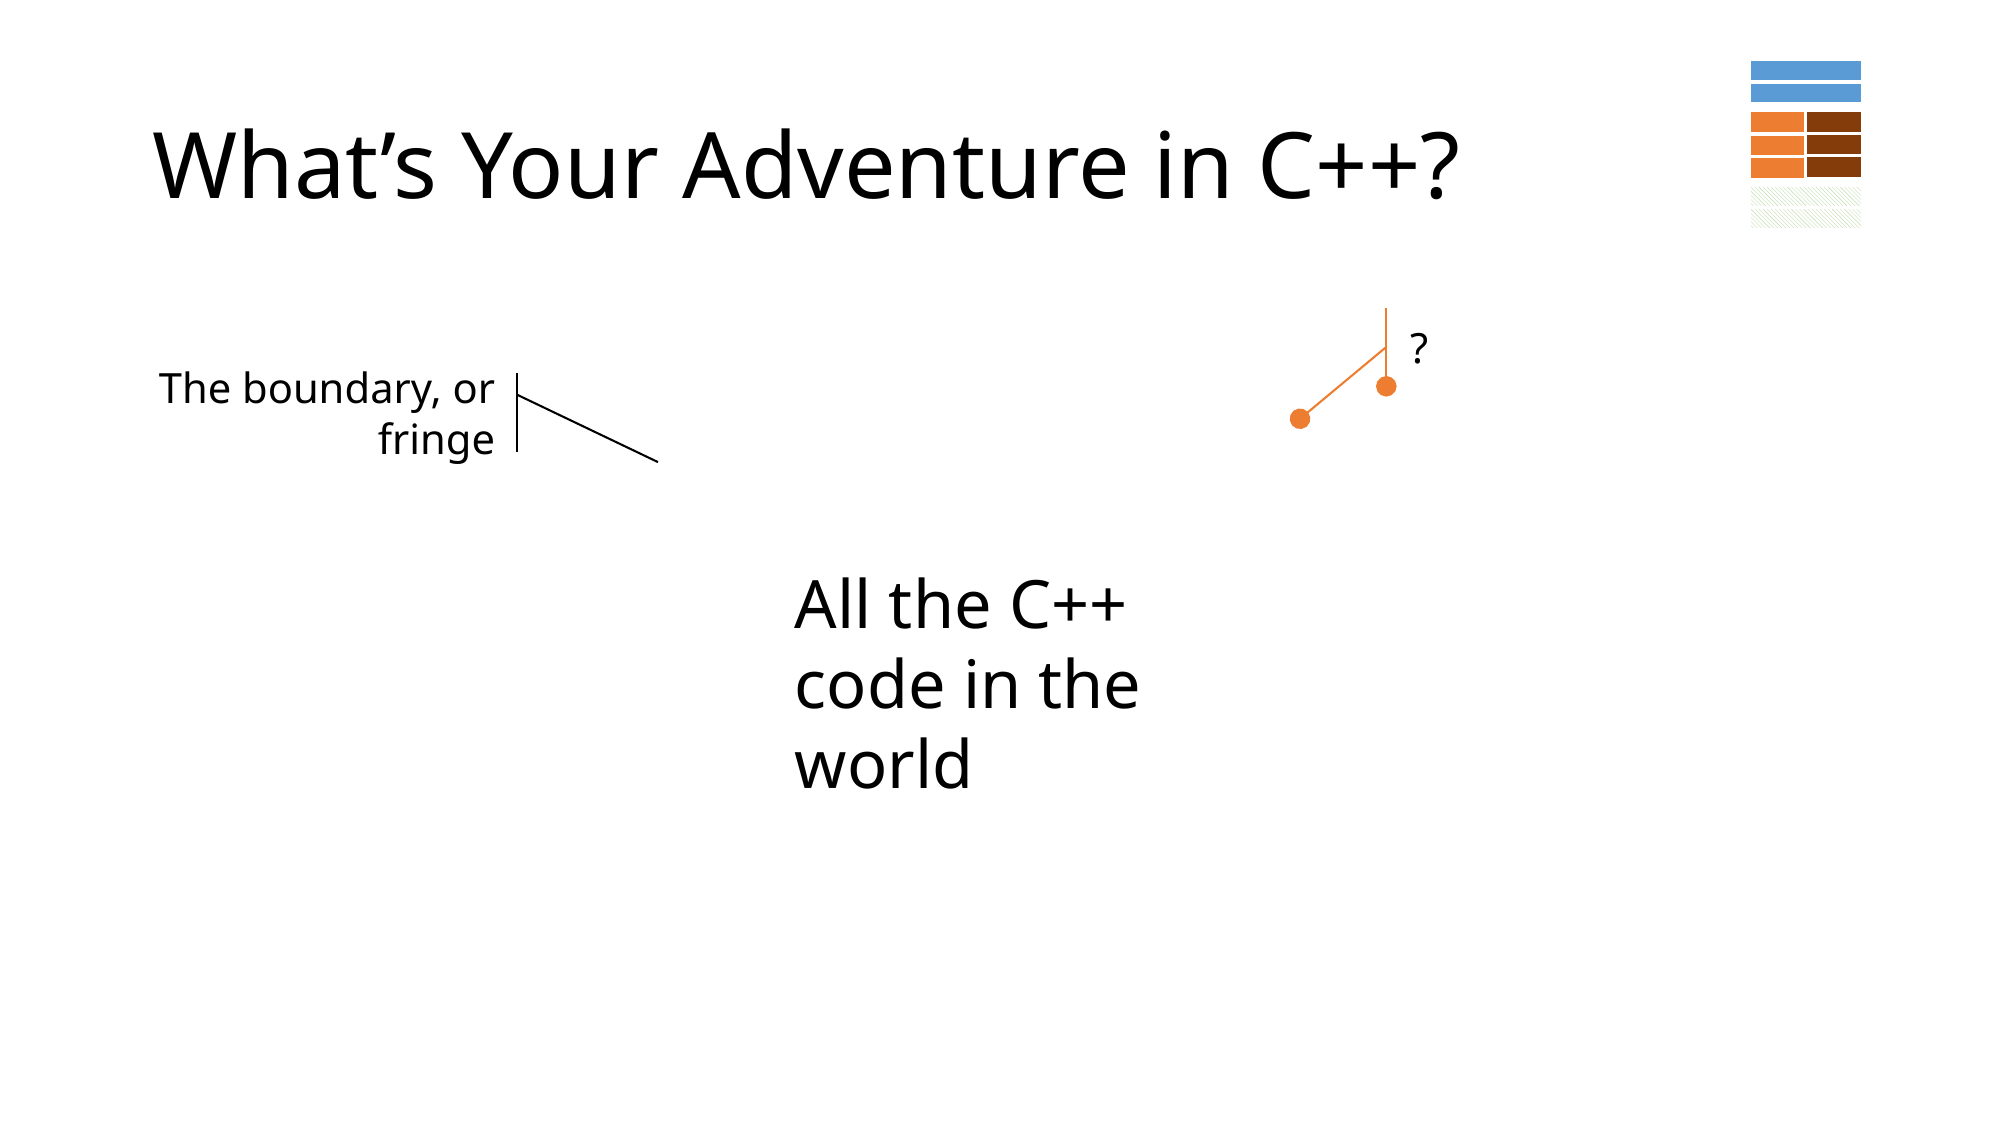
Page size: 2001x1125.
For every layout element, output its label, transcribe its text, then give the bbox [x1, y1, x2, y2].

text_box All the C++ code in the world [779, 554, 1272, 810]
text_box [1748, 59, 1863, 230]
title What’s Your Adventure in C++? [137, 59, 1863, 278]
text_box The boundary, or fringe [75, 373, 510, 452]
text_box ? [1289, 307, 1831, 429]
text_box The boundary, or fringe [516, 373, 659, 464]
